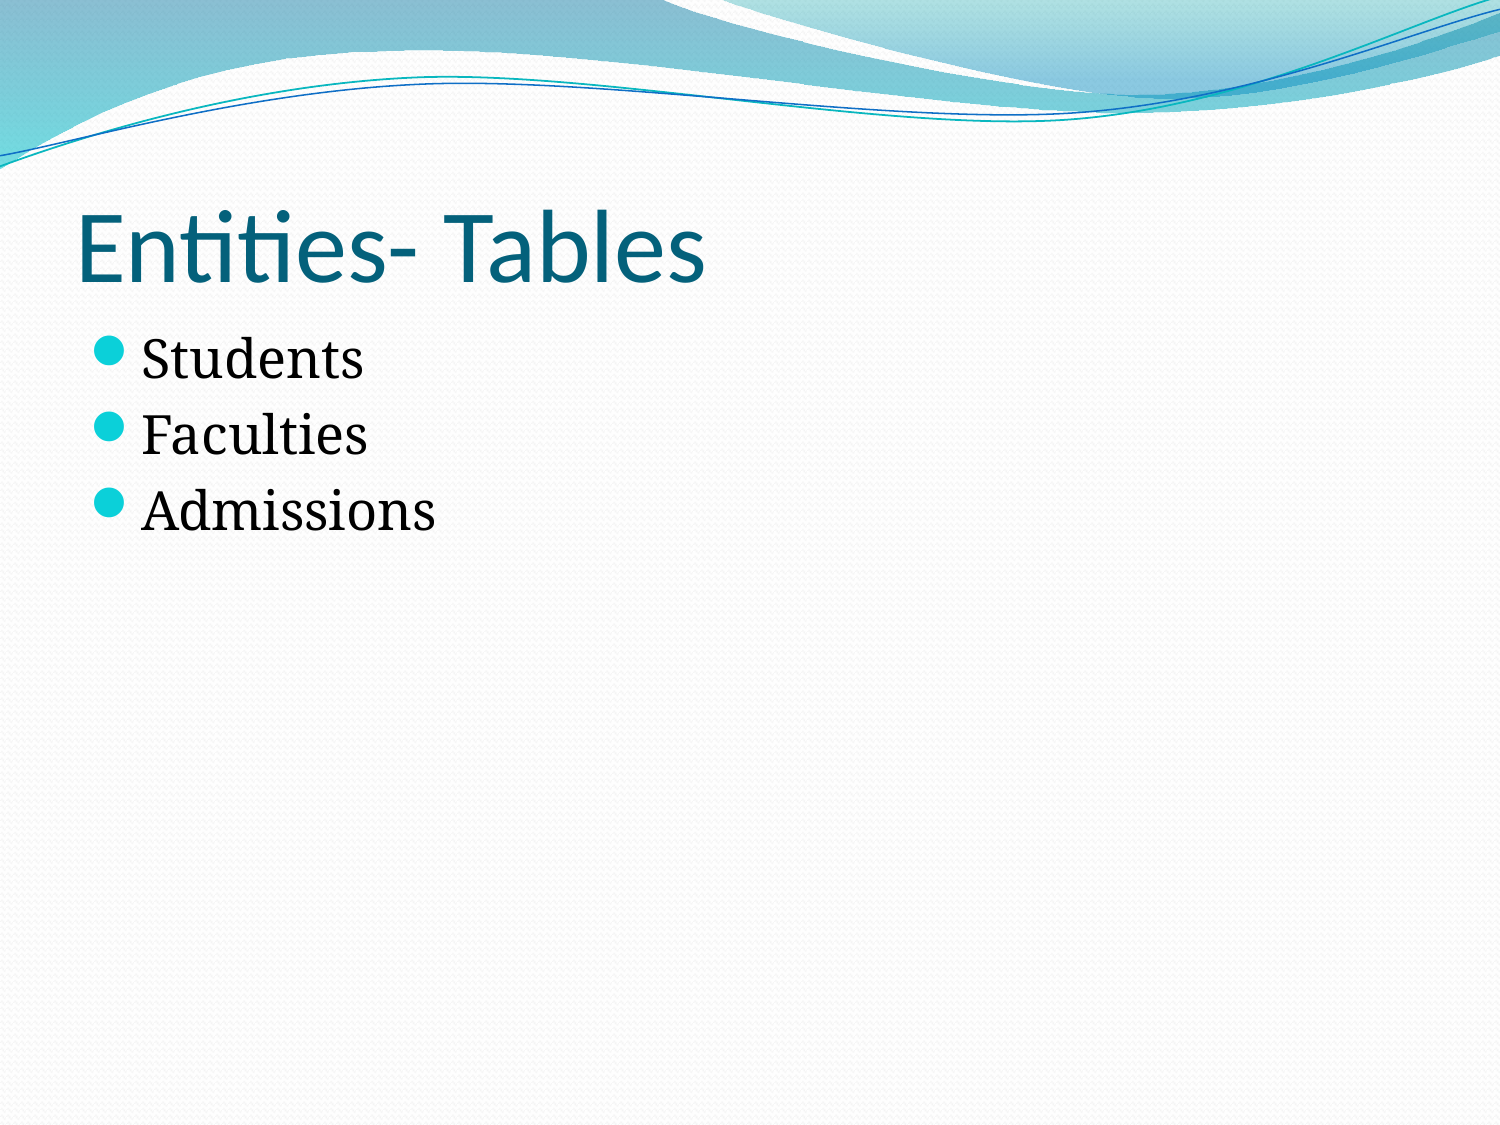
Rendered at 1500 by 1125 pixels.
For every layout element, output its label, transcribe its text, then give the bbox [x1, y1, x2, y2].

list Students Faculties Admissions [75, 317, 1425, 1038]
title Entities- Tables [75, 115, 1425, 303]
